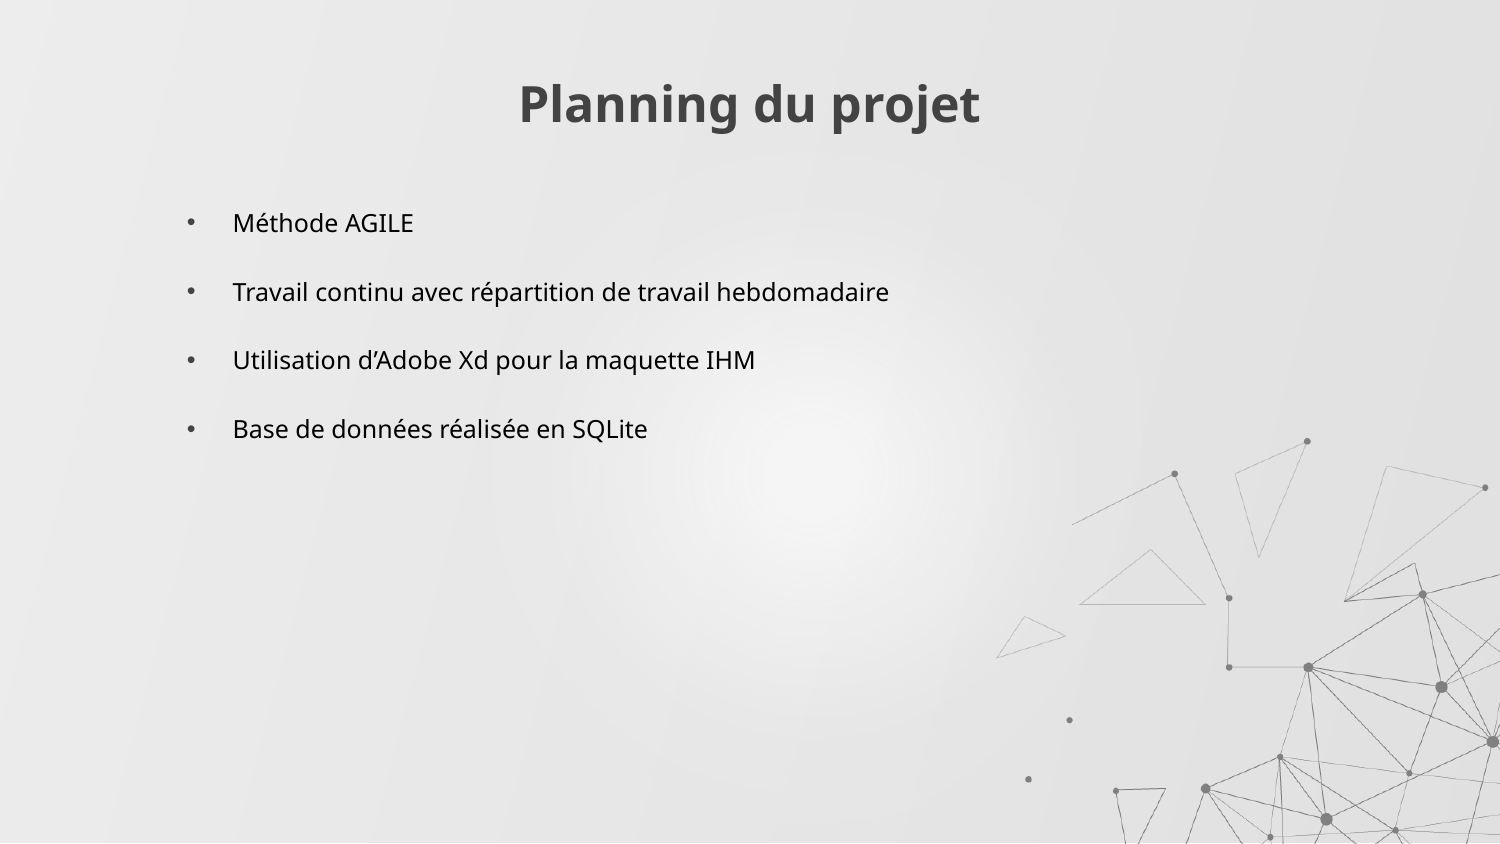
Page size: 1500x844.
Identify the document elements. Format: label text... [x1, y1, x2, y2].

list Méthode AGILE Travail continu avec répartition de travail hebdomadaire Utilisation d’Adobe Xd pour la maquette IHM Base de données réalisée en SQLite [142, 187, 1278, 764]
title Planning du projet [322, 57, 1178, 214]
picture [0, 0, 1500, 844]
